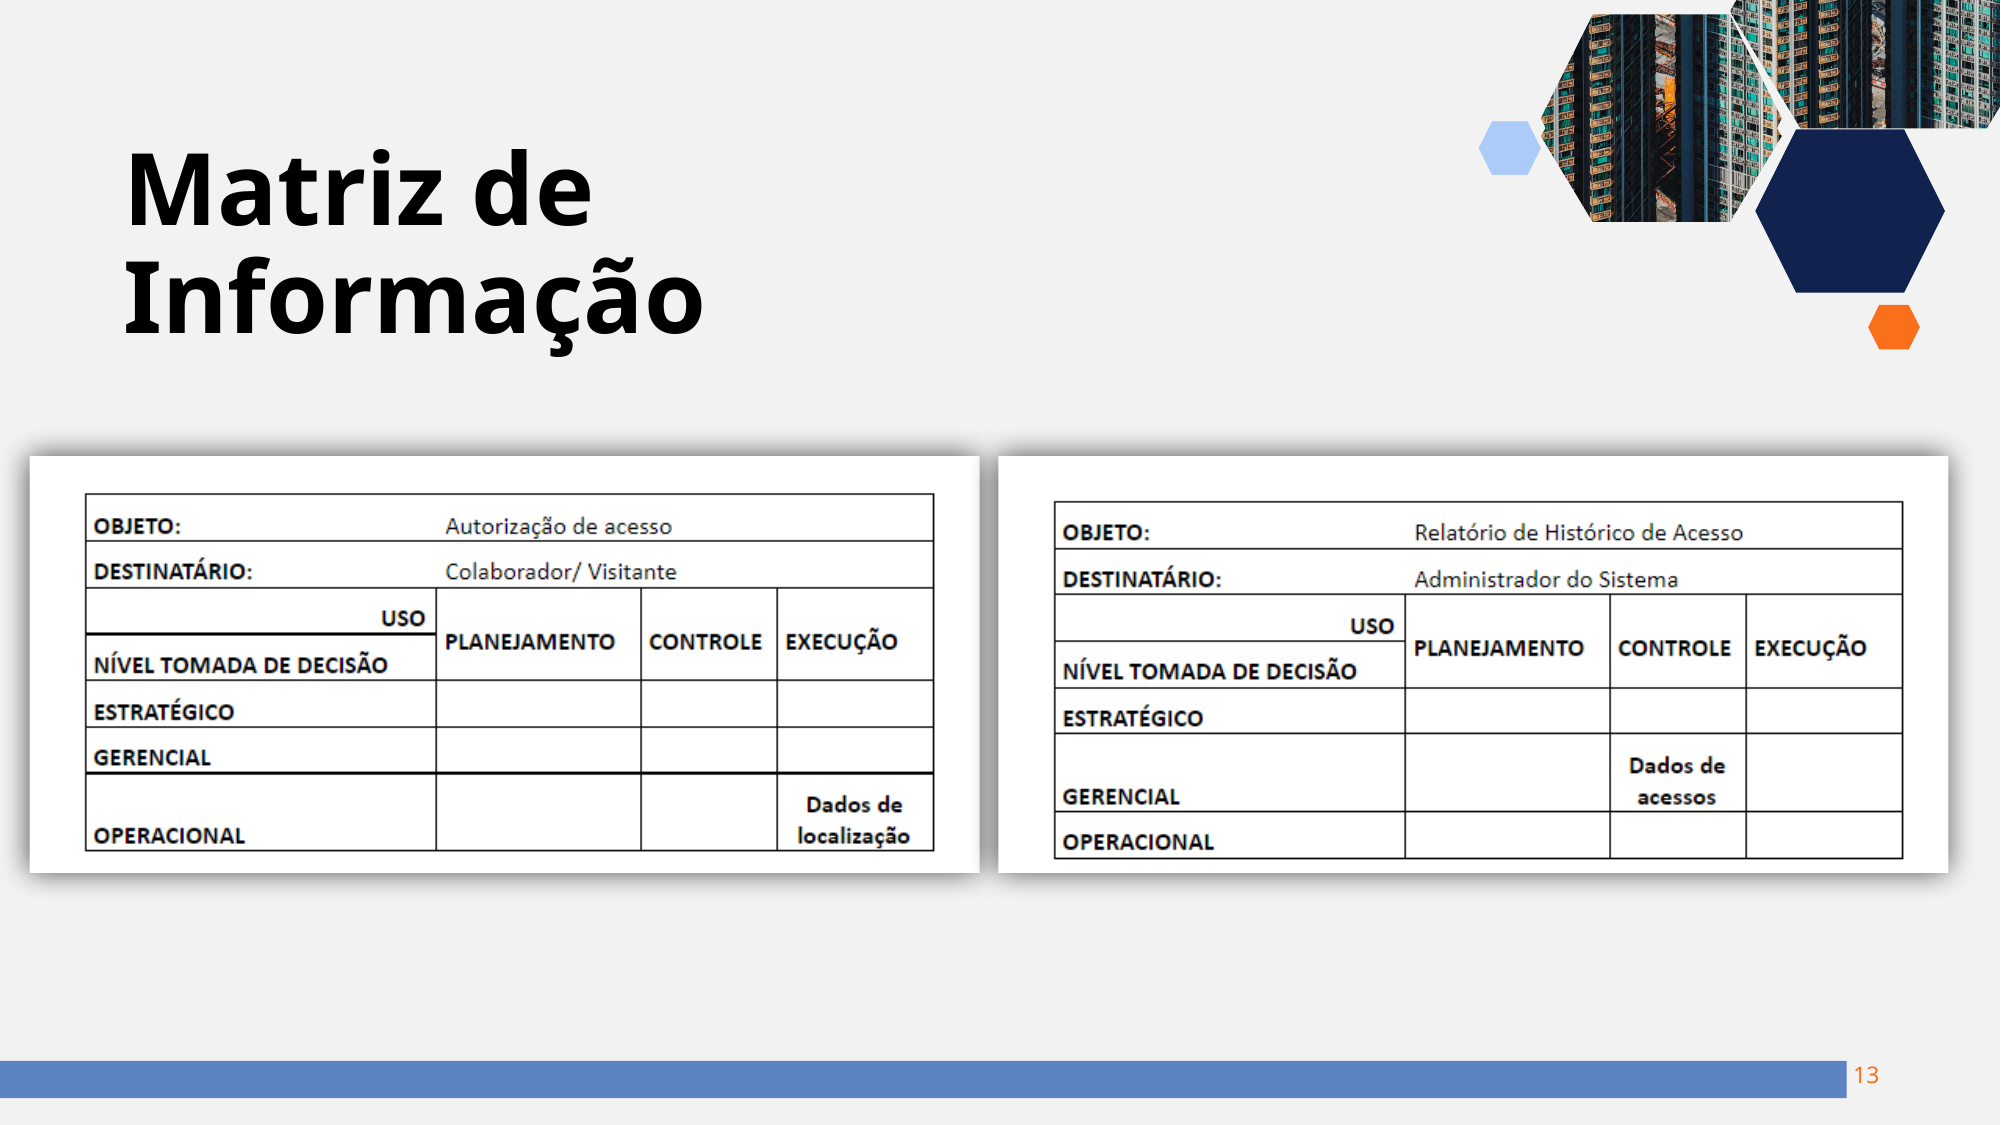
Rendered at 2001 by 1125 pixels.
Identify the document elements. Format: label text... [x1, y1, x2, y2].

text_box [0, 1060, 1848, 1099]
picture [29, 456, 980, 873]
title Matriz de Informação [108, 132, 1113, 269]
picture [1540, 0, 2000, 223]
picture [998, 456, 1949, 873]
